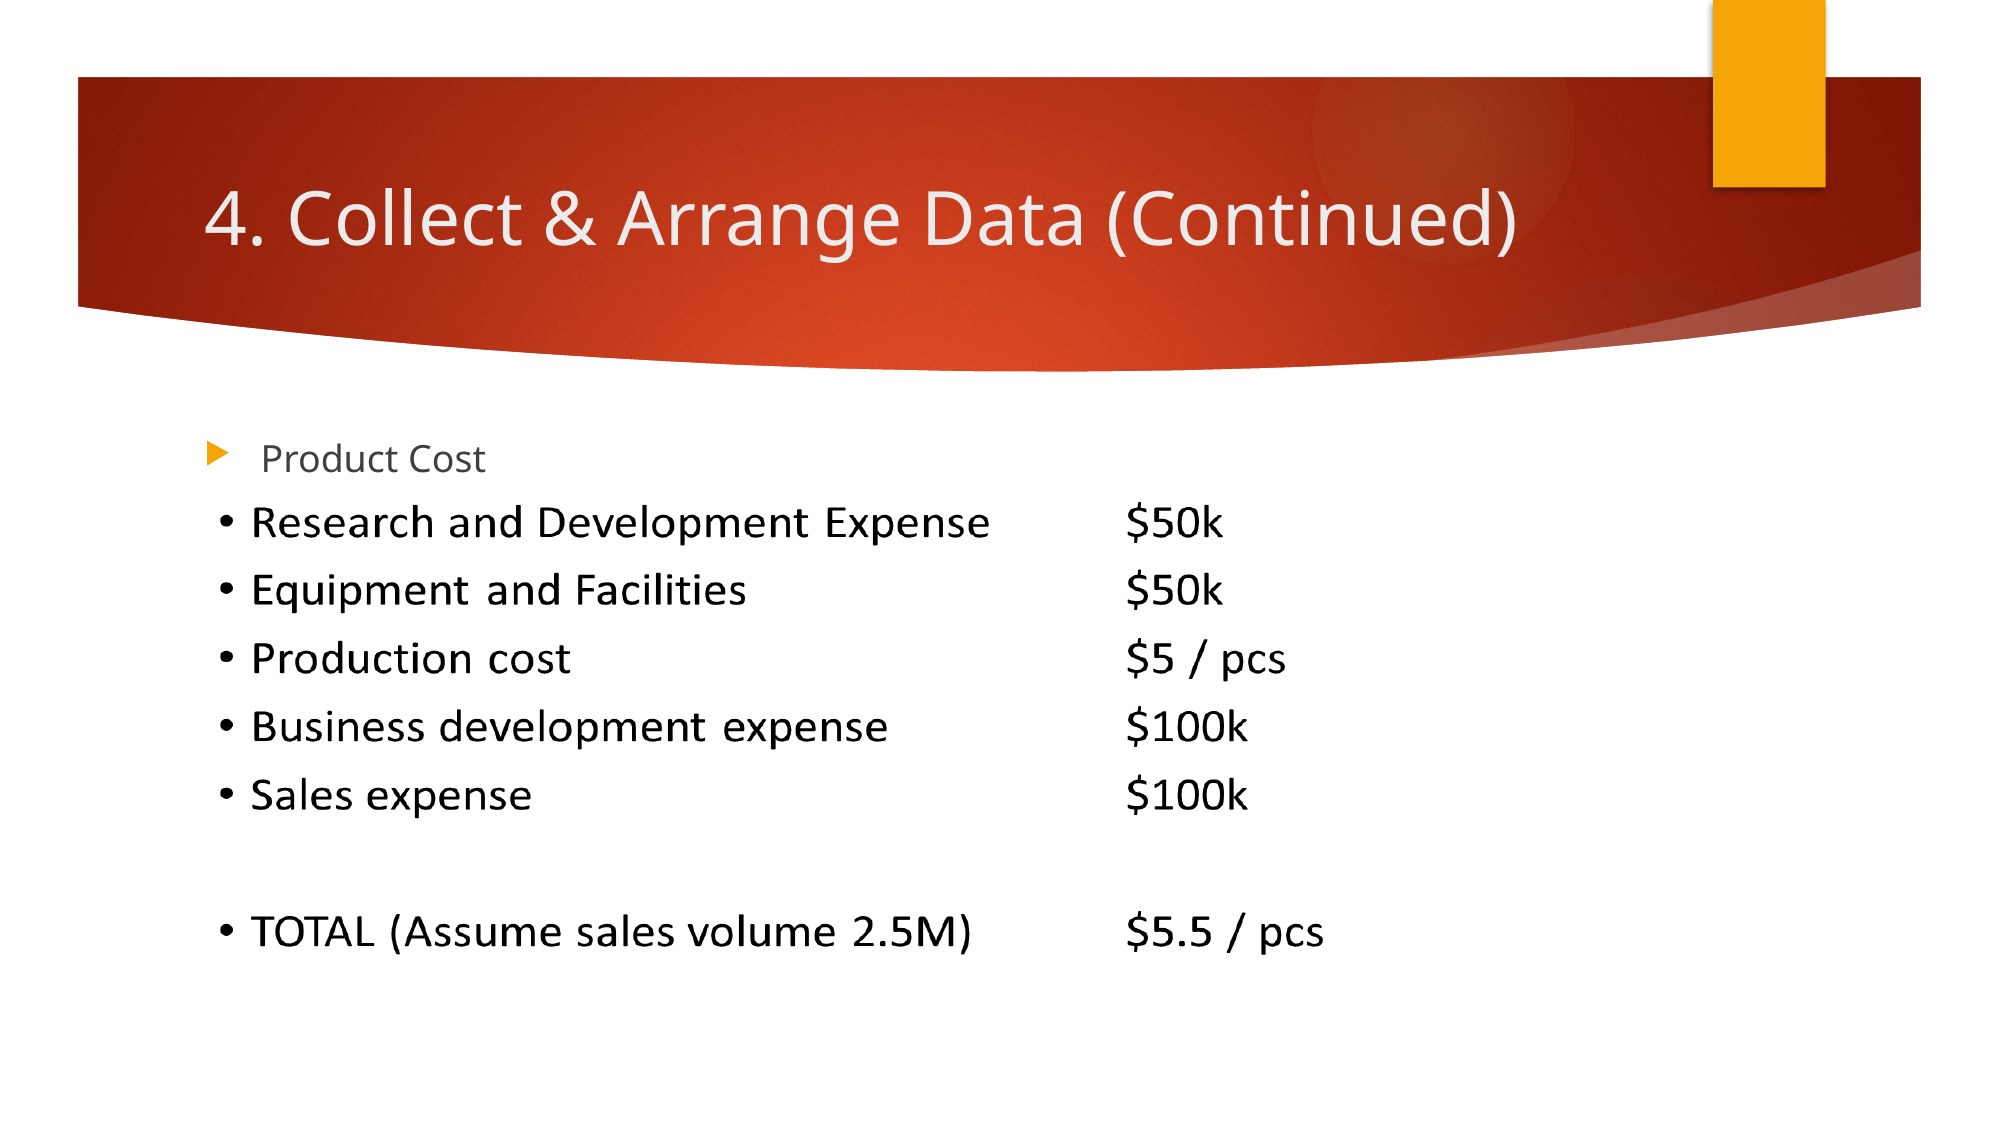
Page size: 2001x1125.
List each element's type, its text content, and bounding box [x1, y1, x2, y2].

picture [189, 477, 1697, 1072]
title 4. Collect & Arrange Data (Continued) [189, 155, 1679, 275]
list Product Cost [189, 427, 1627, 477]
